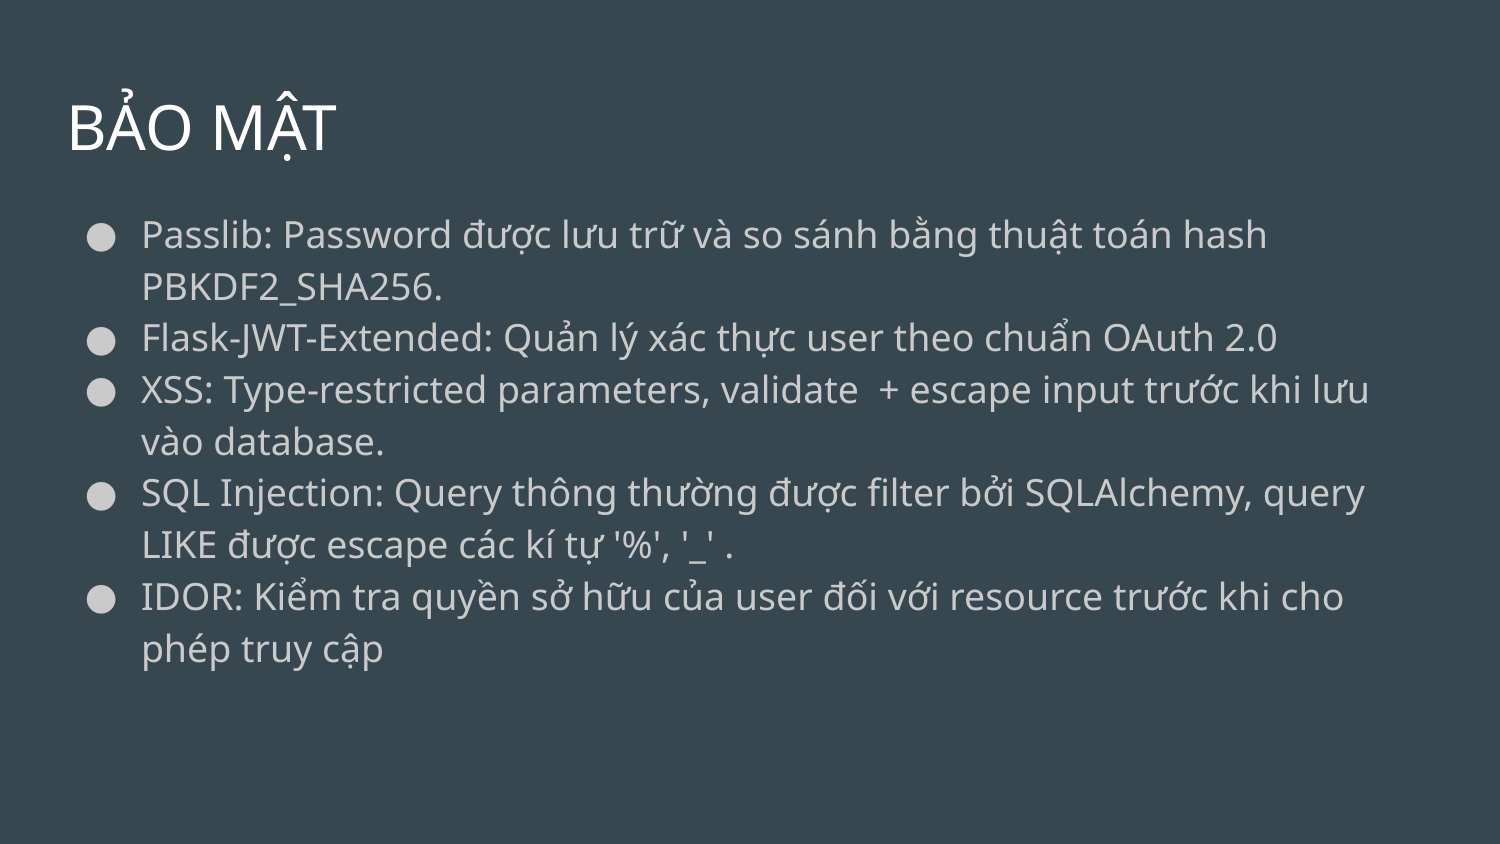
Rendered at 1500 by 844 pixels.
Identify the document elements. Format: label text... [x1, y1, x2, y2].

list Passlib: Password được lưu trữ và so sánh bằng thuật toán hash PBKDF2_SHA256. Flask-JWT-Extended: Quản lý xác thực user theo chuẩn OAuth 2.0 XSS: Type-restricted parameters, validate + escape input trước khi lưu vào database. SQL Injection: Query thông thường được filter bởi SQLAlchemy, query LIKE được escape các kí tự '%', '_' . IDOR: Kiểm tra quyền sở hữu của user đối với resource trước khi cho phép truy cập [51, 189, 1449, 750]
title BẢO MẬT [51, 72, 1449, 167]
